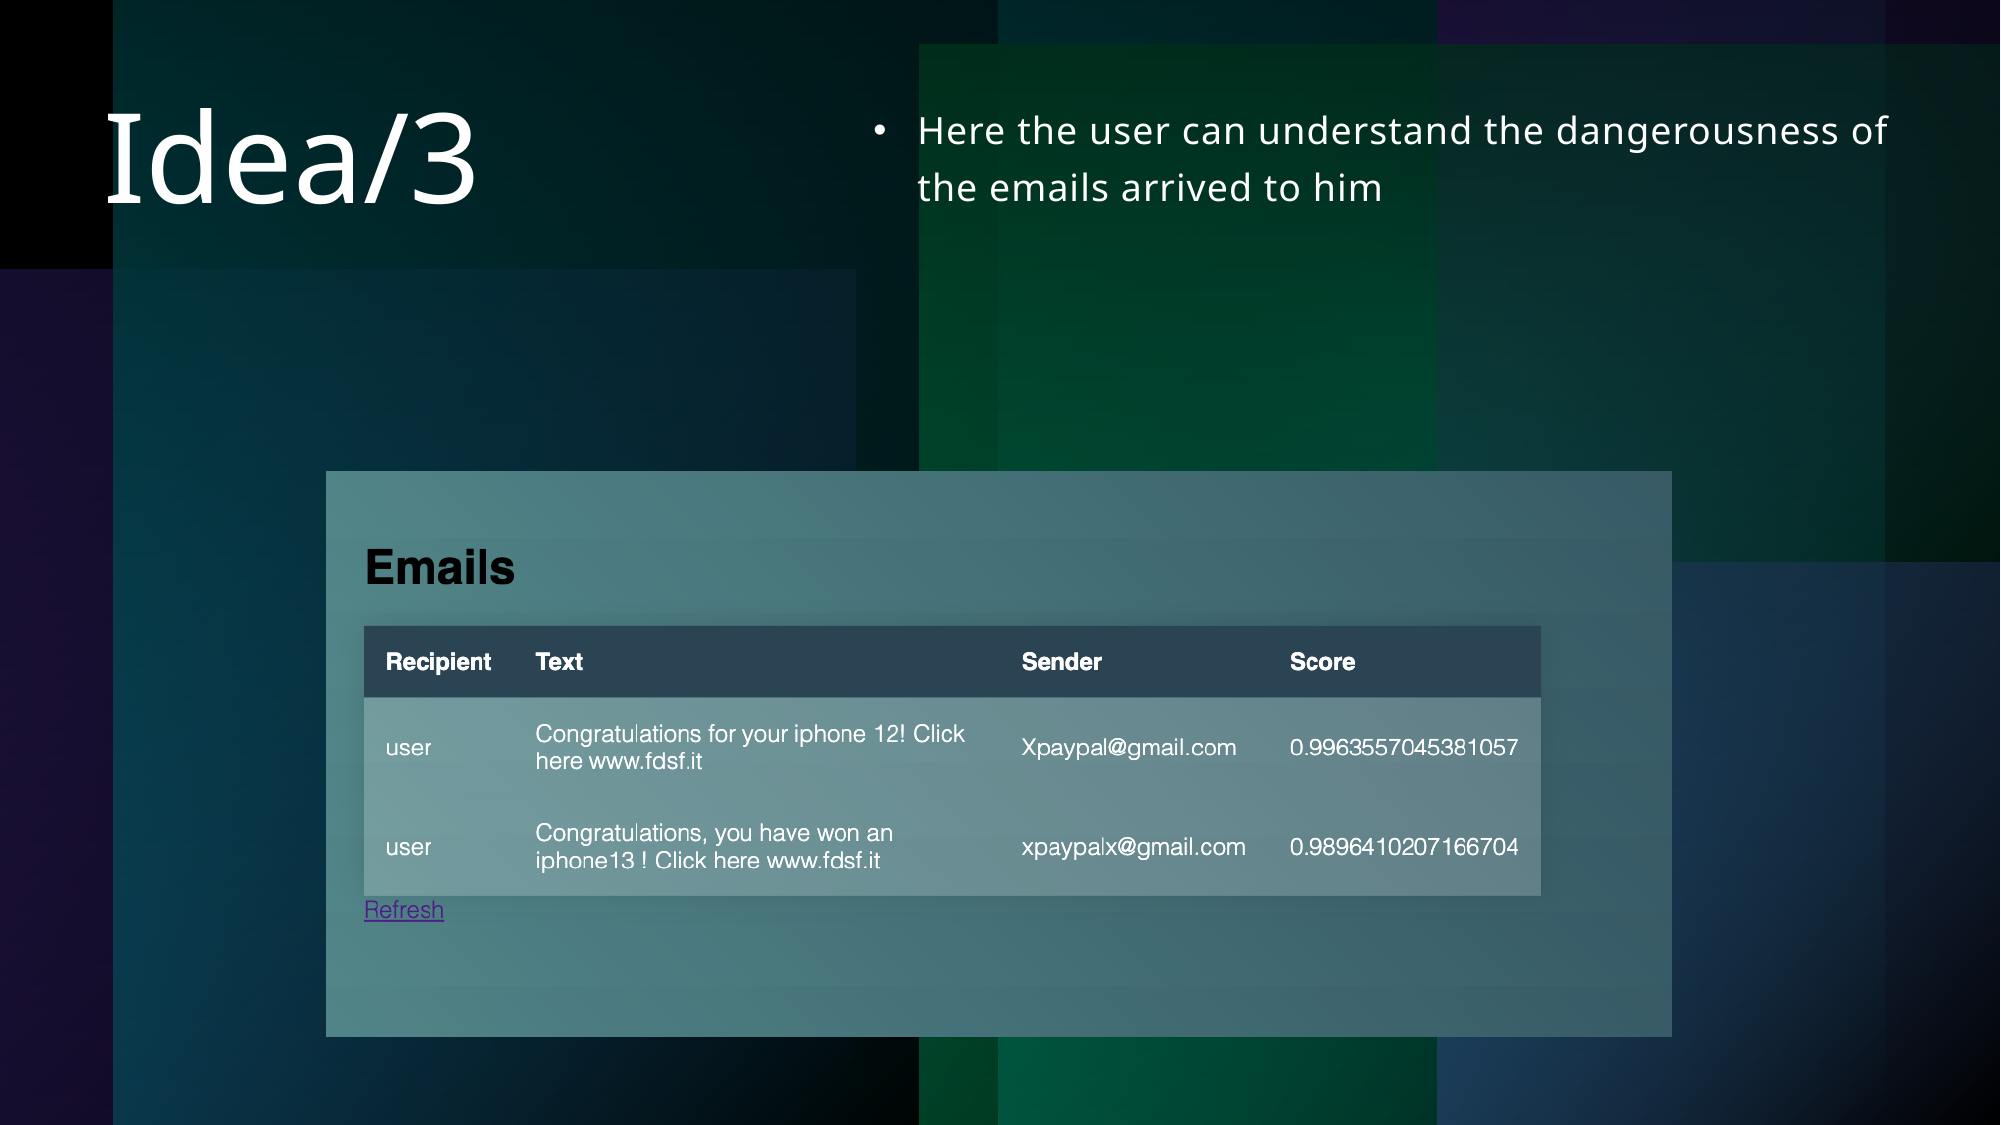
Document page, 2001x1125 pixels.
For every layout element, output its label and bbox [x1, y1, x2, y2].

text_box [0, 0, 2000, 1125]
picture [326, 470, 1672, 1037]
